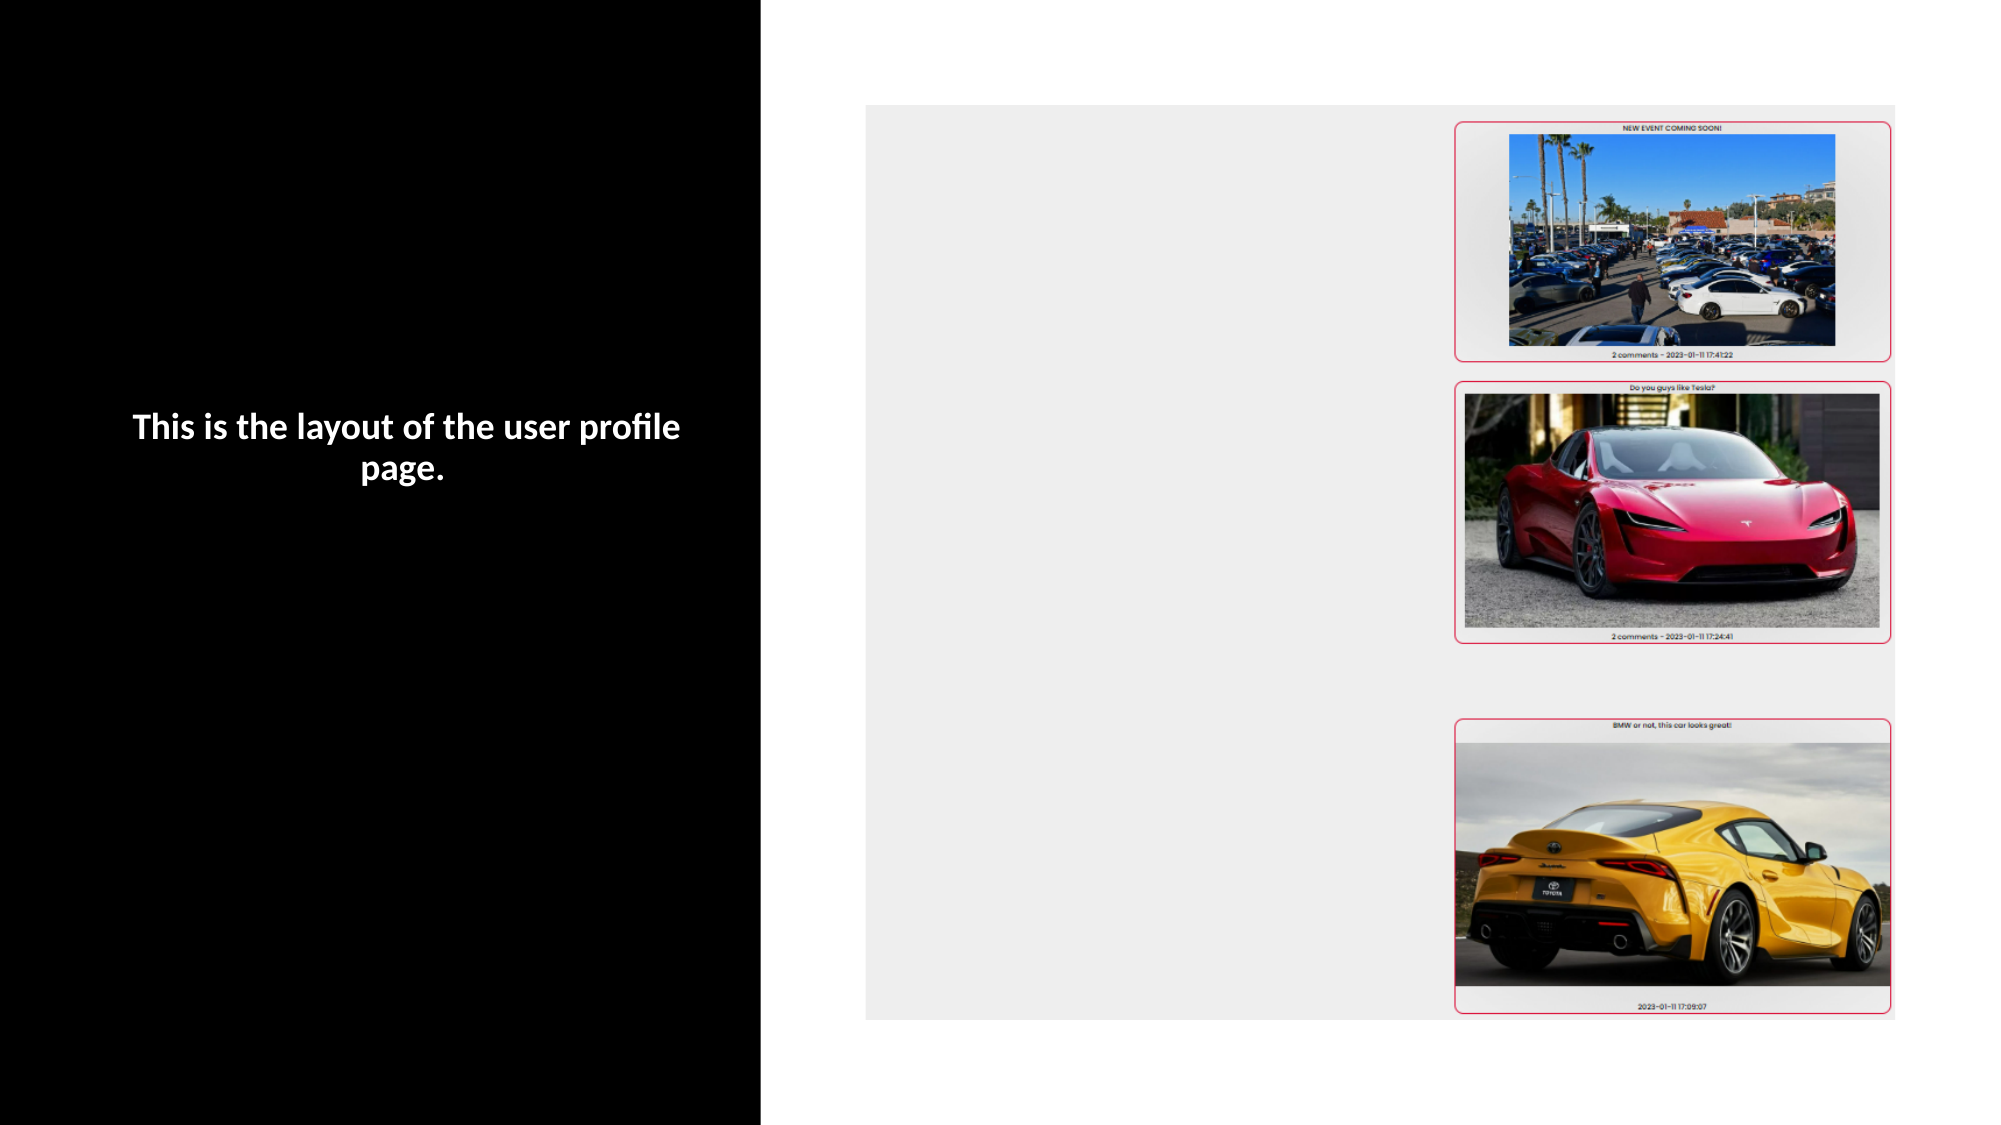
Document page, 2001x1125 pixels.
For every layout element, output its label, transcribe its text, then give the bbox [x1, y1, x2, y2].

text_box This is the layout of the user profile page. [106, 399, 708, 1020]
picture [865, 104, 1896, 1020]
text_box [759, 0, 2000, 1125]
